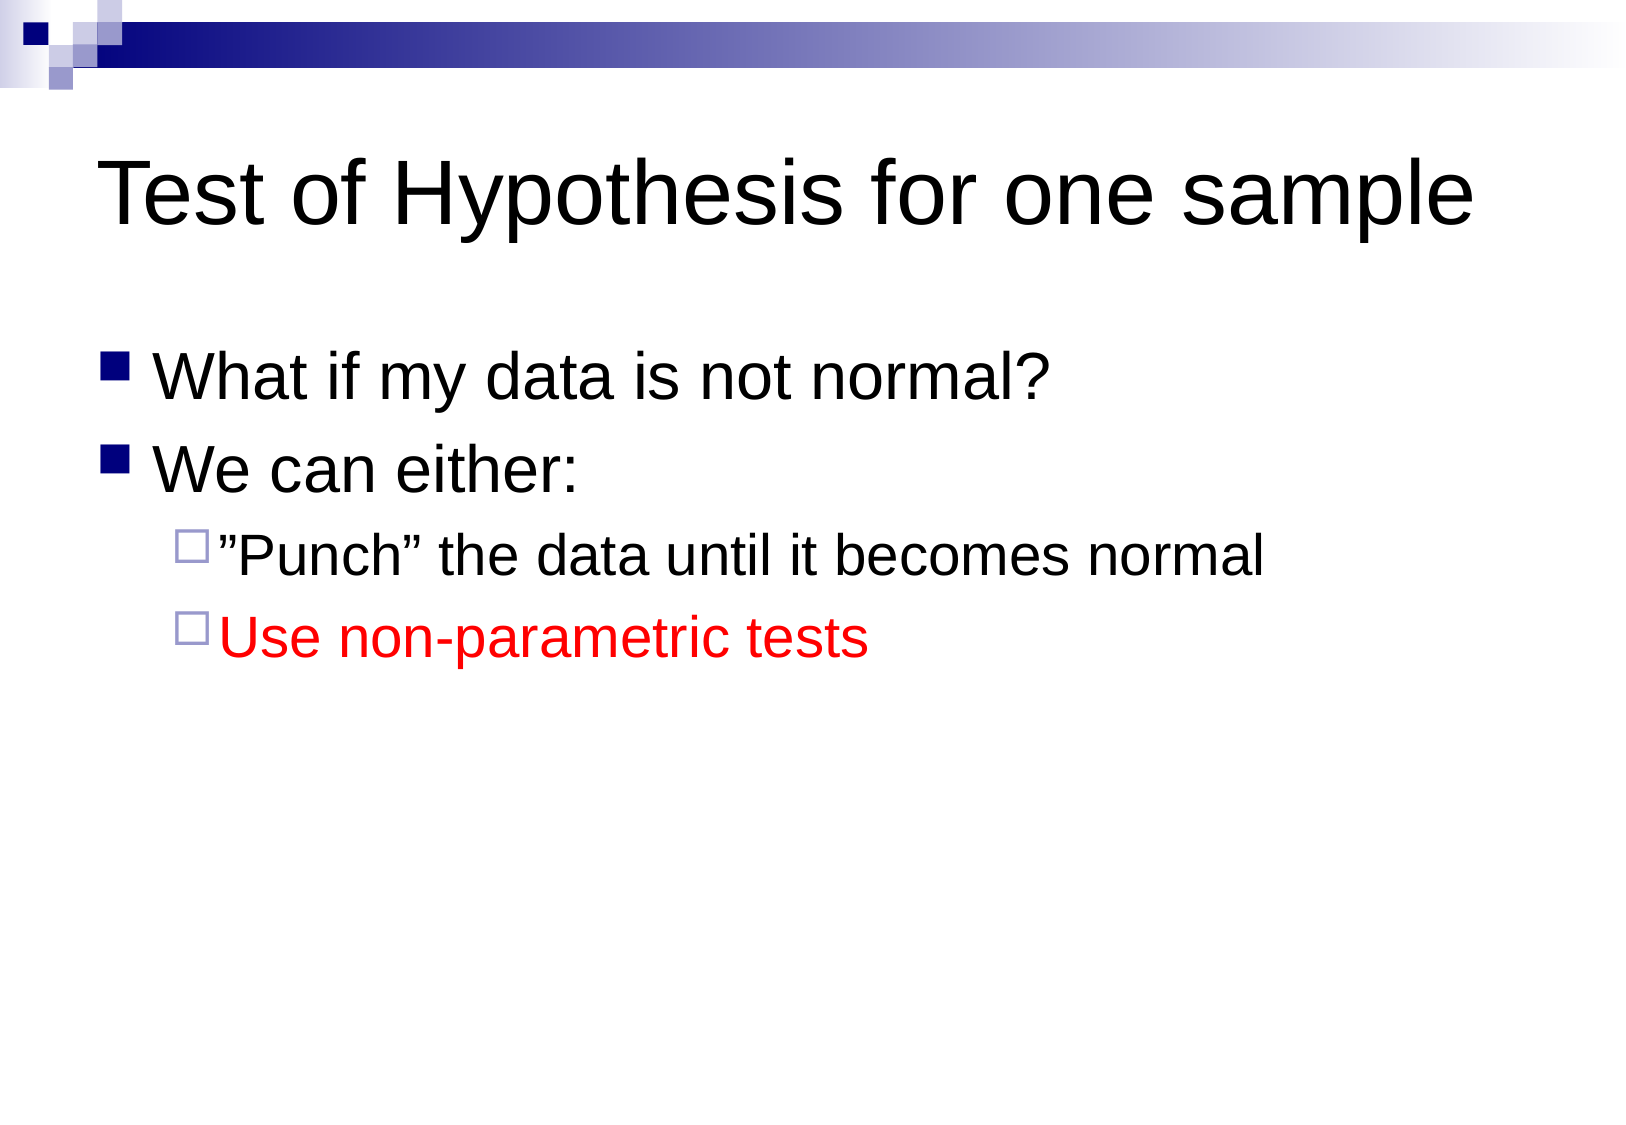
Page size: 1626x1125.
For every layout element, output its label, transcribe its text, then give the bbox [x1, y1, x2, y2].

title Test of Hypothesis for one sample [81, 75, 1544, 300]
list What if my data is not normal? We can either: ”Punch” the data until it becomes normal Use non-parametric tests [81, 324, 1544, 963]
